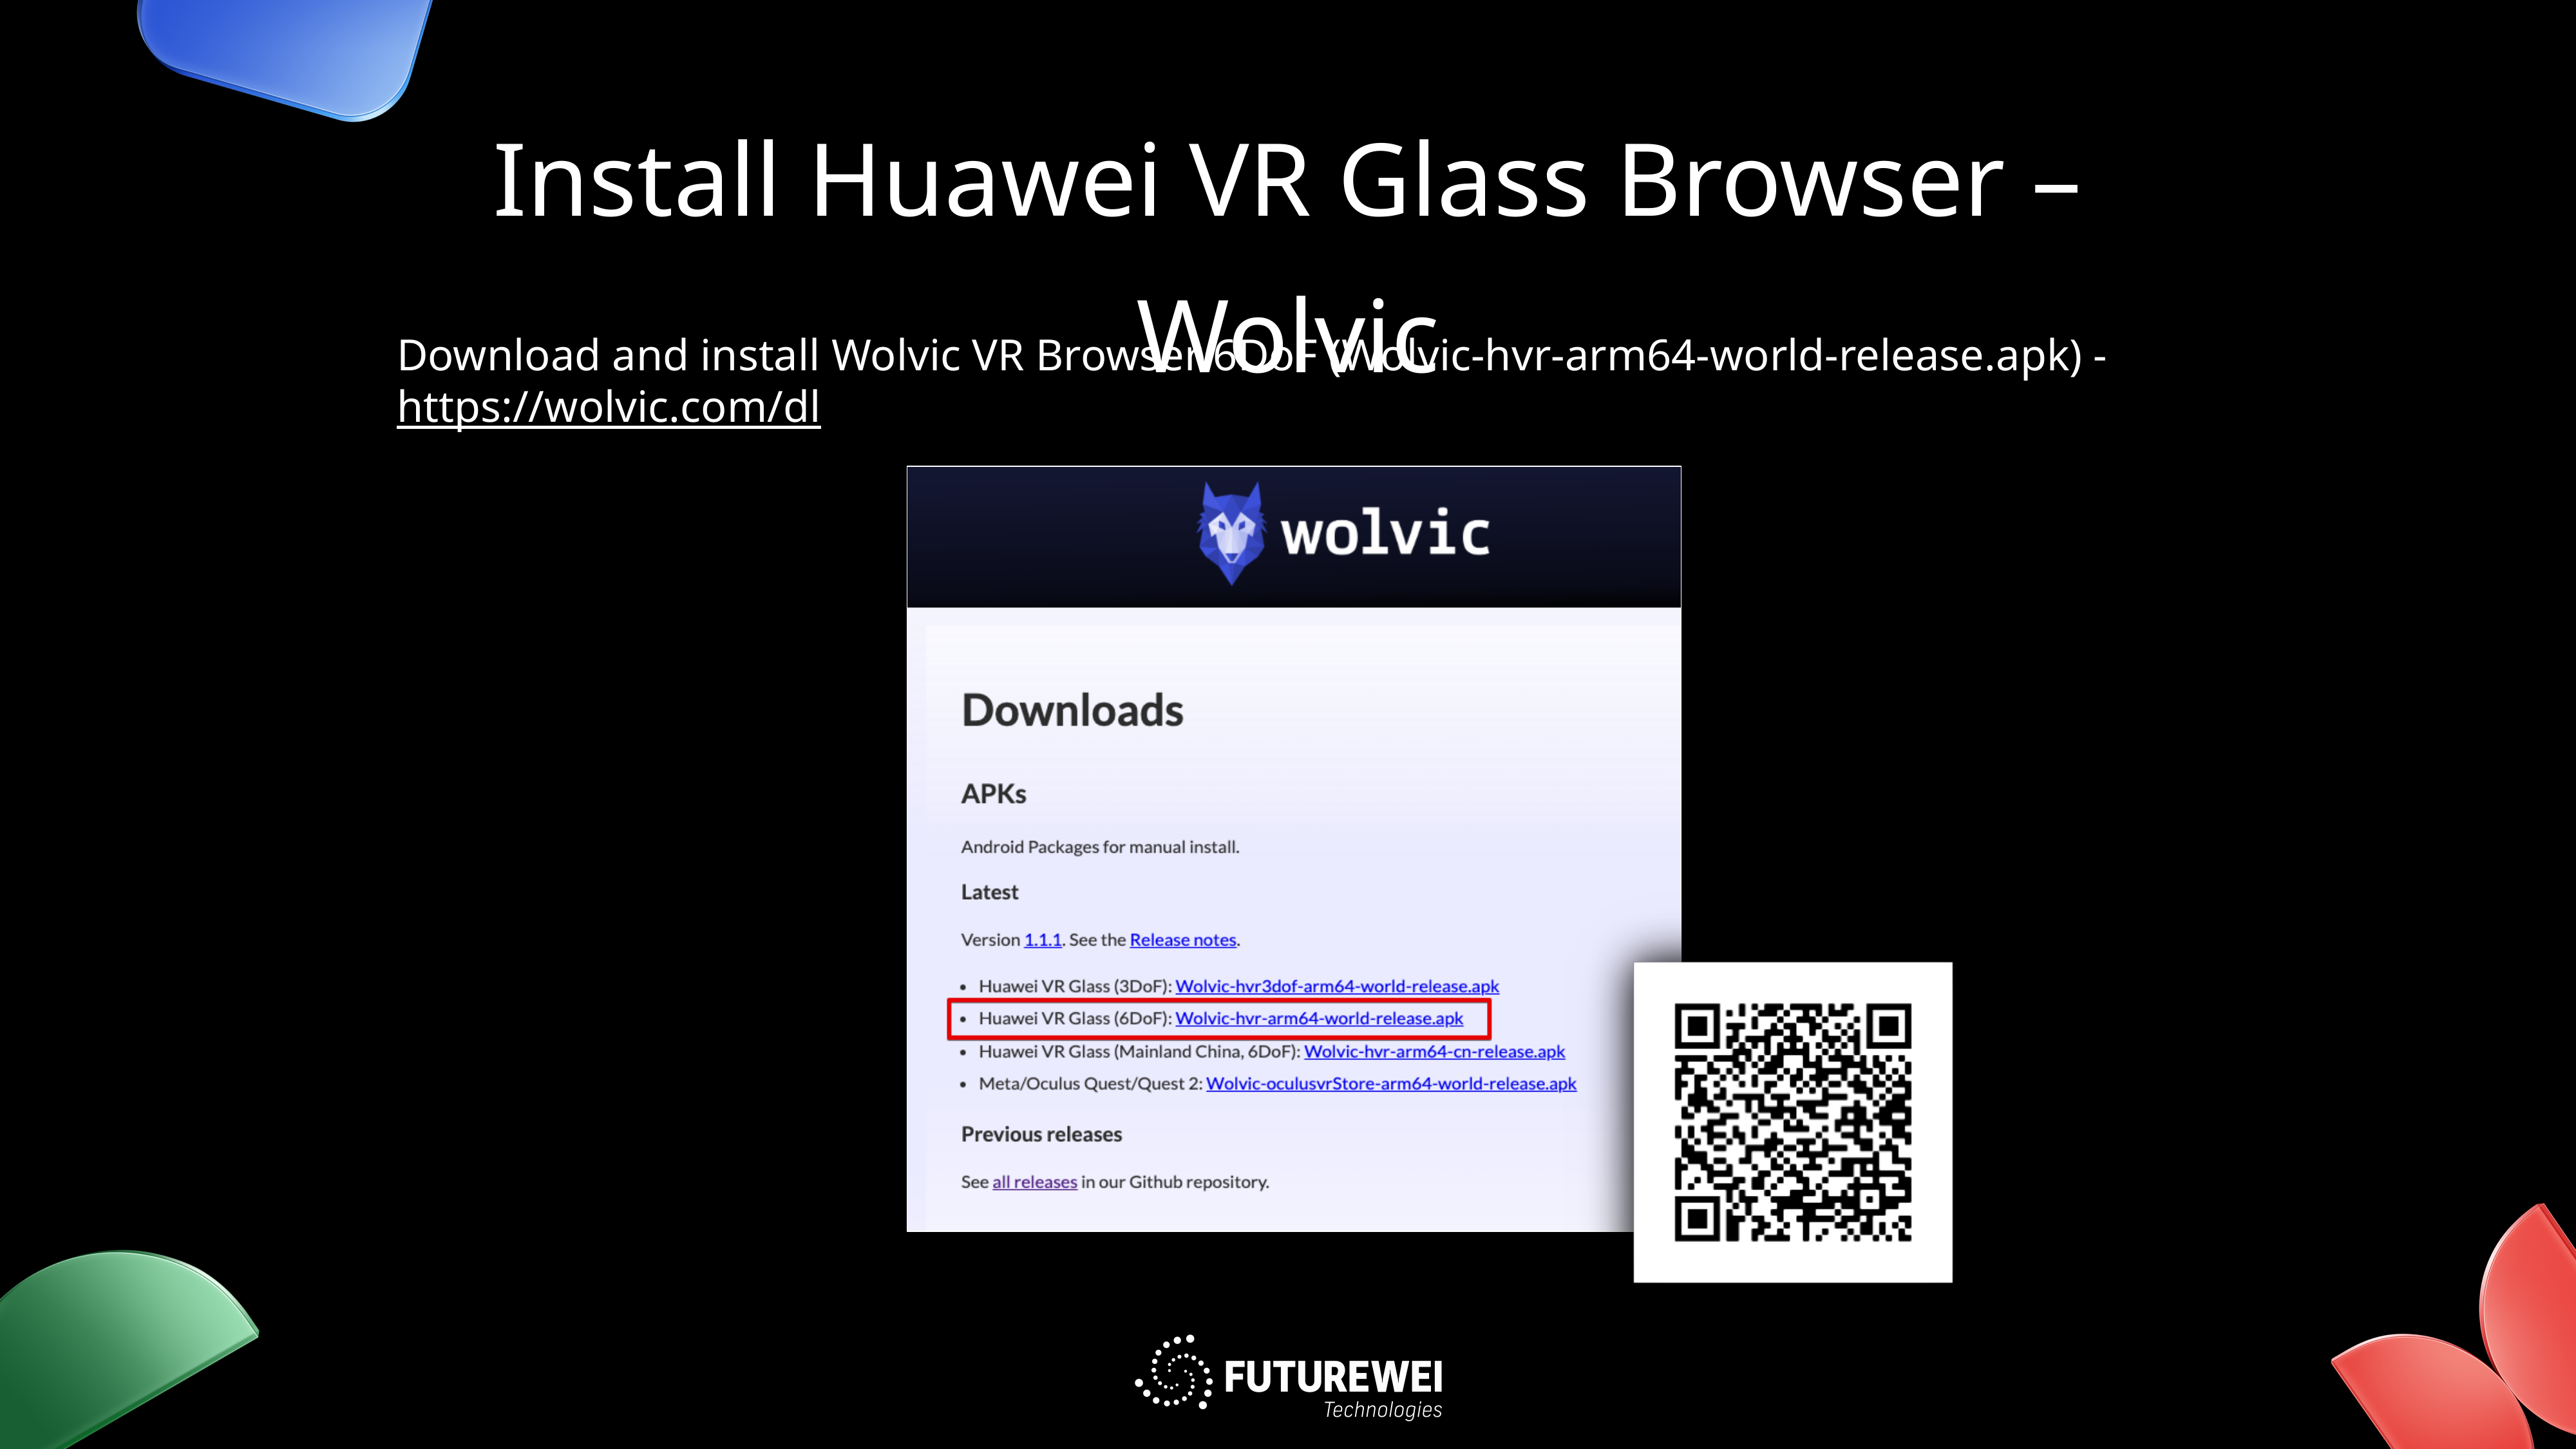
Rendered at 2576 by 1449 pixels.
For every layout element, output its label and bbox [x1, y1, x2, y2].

text_box [0, 0, 2576, 1449]
picture [907, 466, 2009, 1339]
picture [1104, 1303, 1472, 1441]
